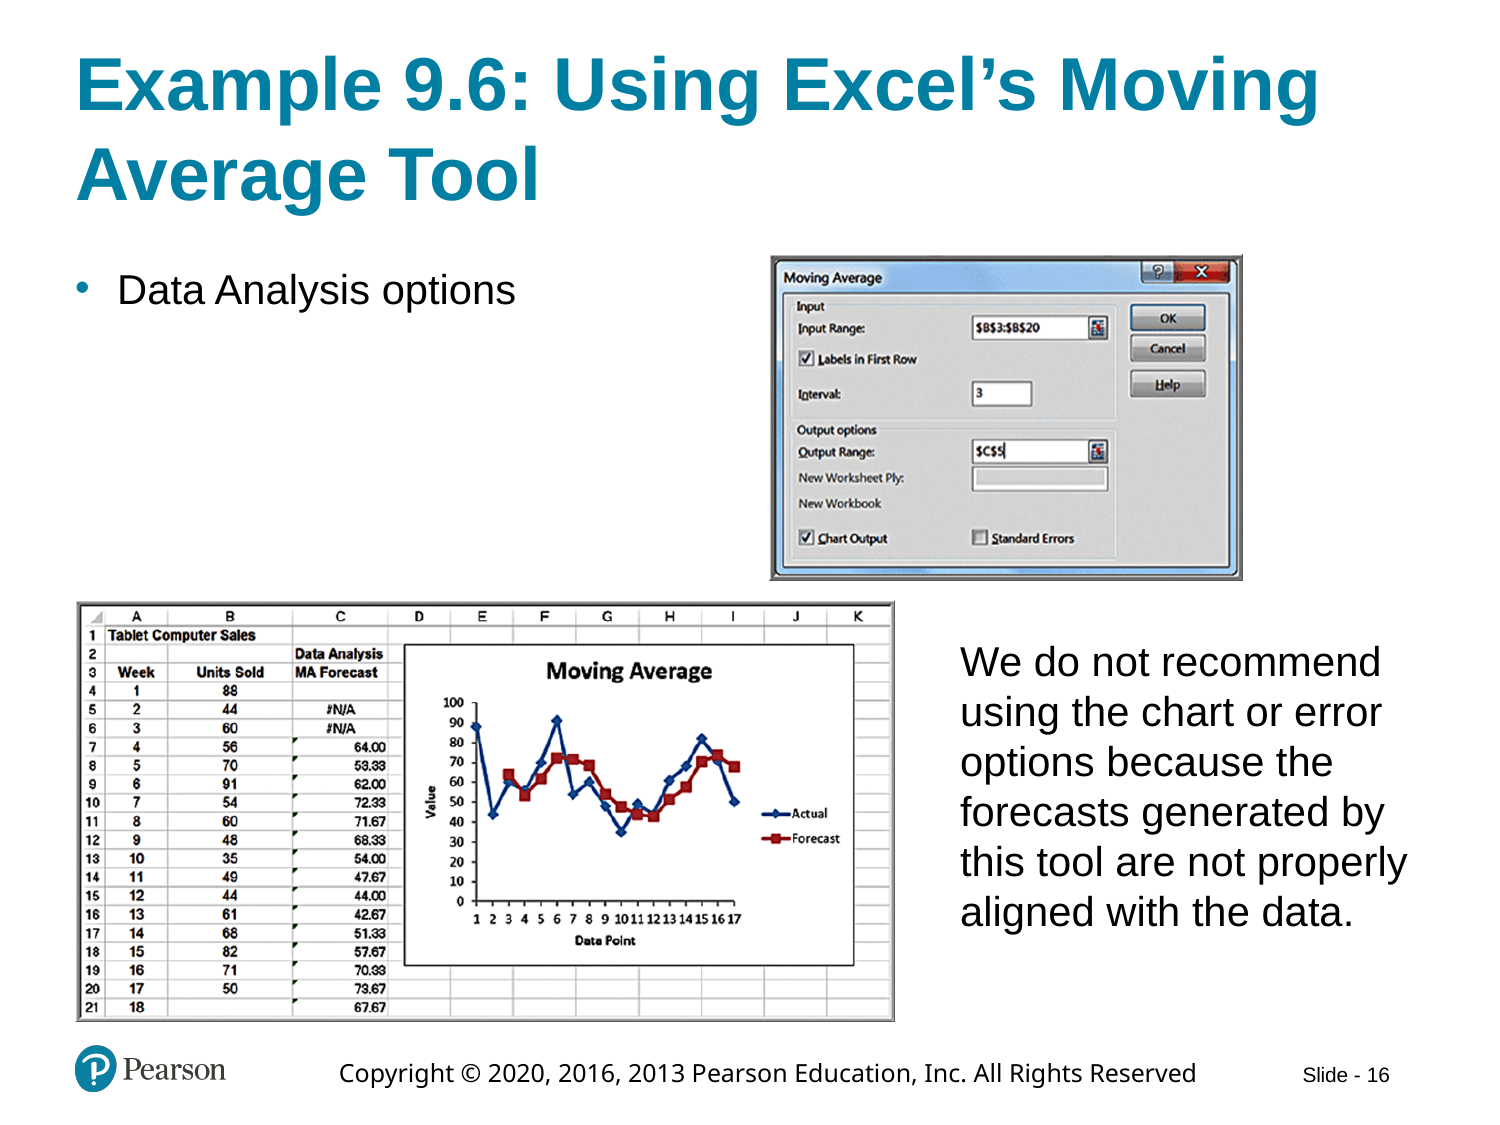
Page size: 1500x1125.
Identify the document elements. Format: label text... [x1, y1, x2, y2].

picture [75, 1045, 90, 1061]
list Data Analysis options [75, 262, 663, 371]
picture [83, 1054, 109, 1079]
picture [768, 254, 1244, 581]
picture [74, 600, 895, 1022]
picture [101, 1045, 226, 1092]
title Example 9.6: Using Excel’s Moving Average Tool [75, 35, 1425, 216]
list We do not recommend using the chart or error options because the forecasts generated by this tool are not properly aligned with the data. [945, 620, 1425, 980]
picture [75, 1078, 86, 1092]
